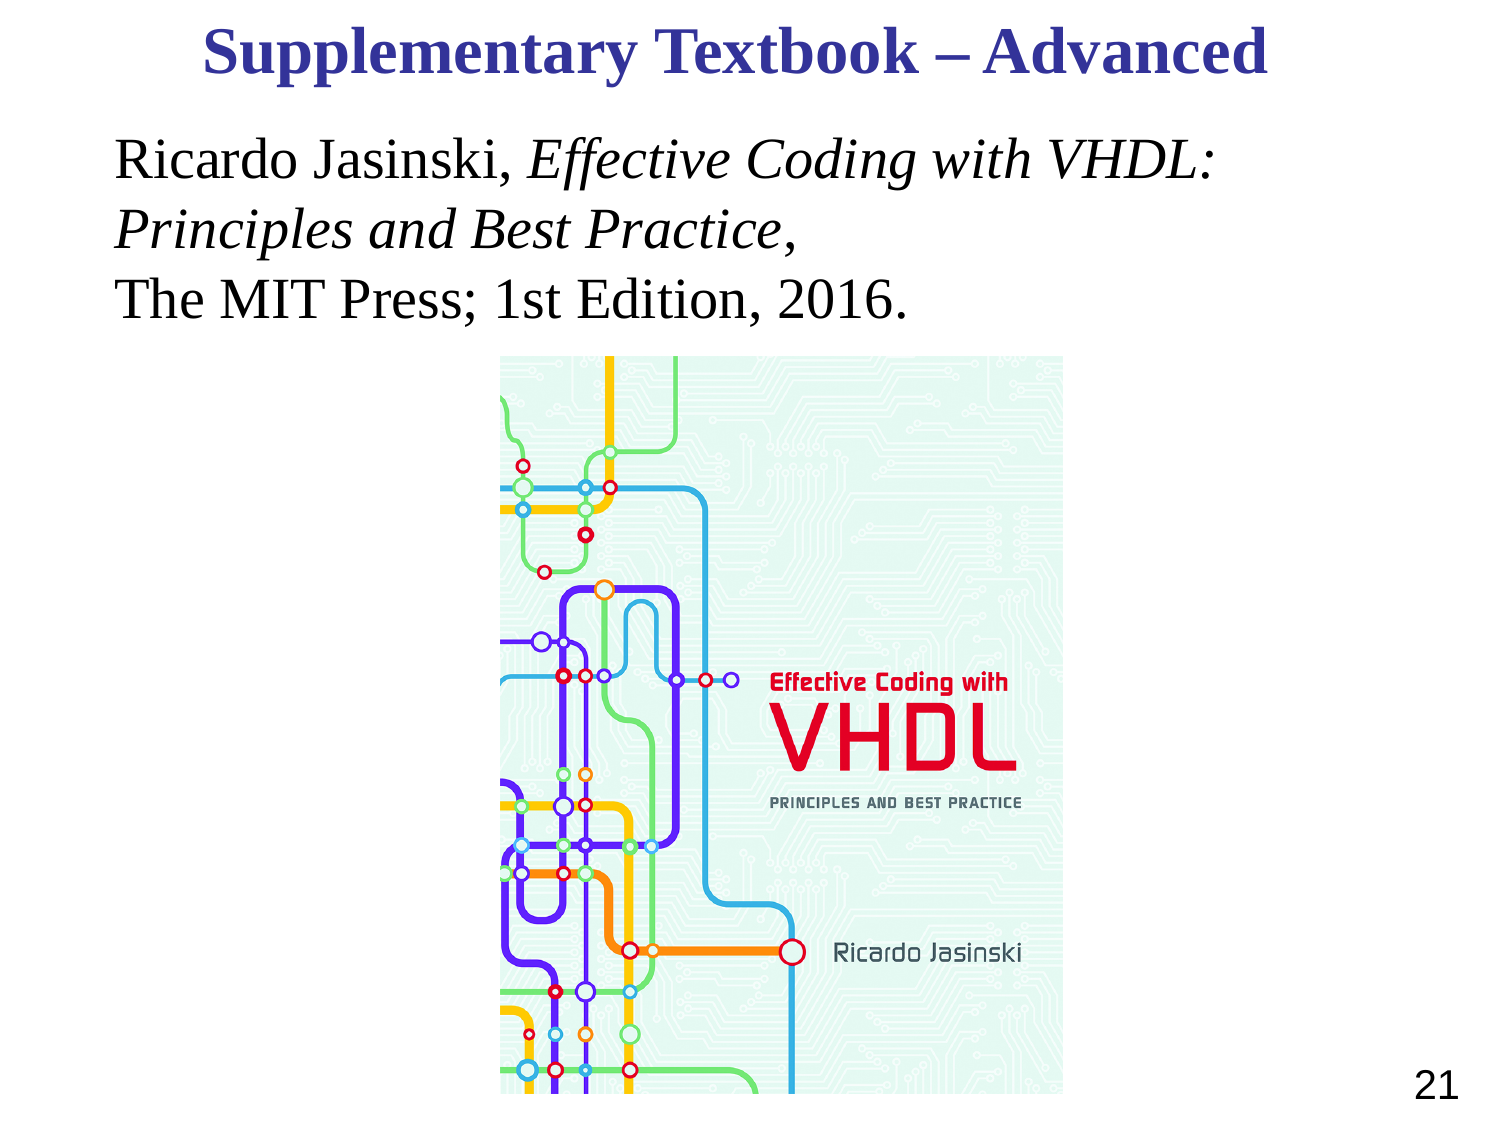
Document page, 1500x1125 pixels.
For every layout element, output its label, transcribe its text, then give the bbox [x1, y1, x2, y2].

text_box 21 [1162, 1050, 1475, 1125]
text_box Ricardo Jasinski, Effective Coding with VHDL: Principles and Best Practice, The MIT Press; 1st Edition, 2016. [99, 112, 1388, 338]
picture [499, 356, 1063, 1094]
text_box Supplementary Textbook – Advanced [37, 0, 1350, 95]
